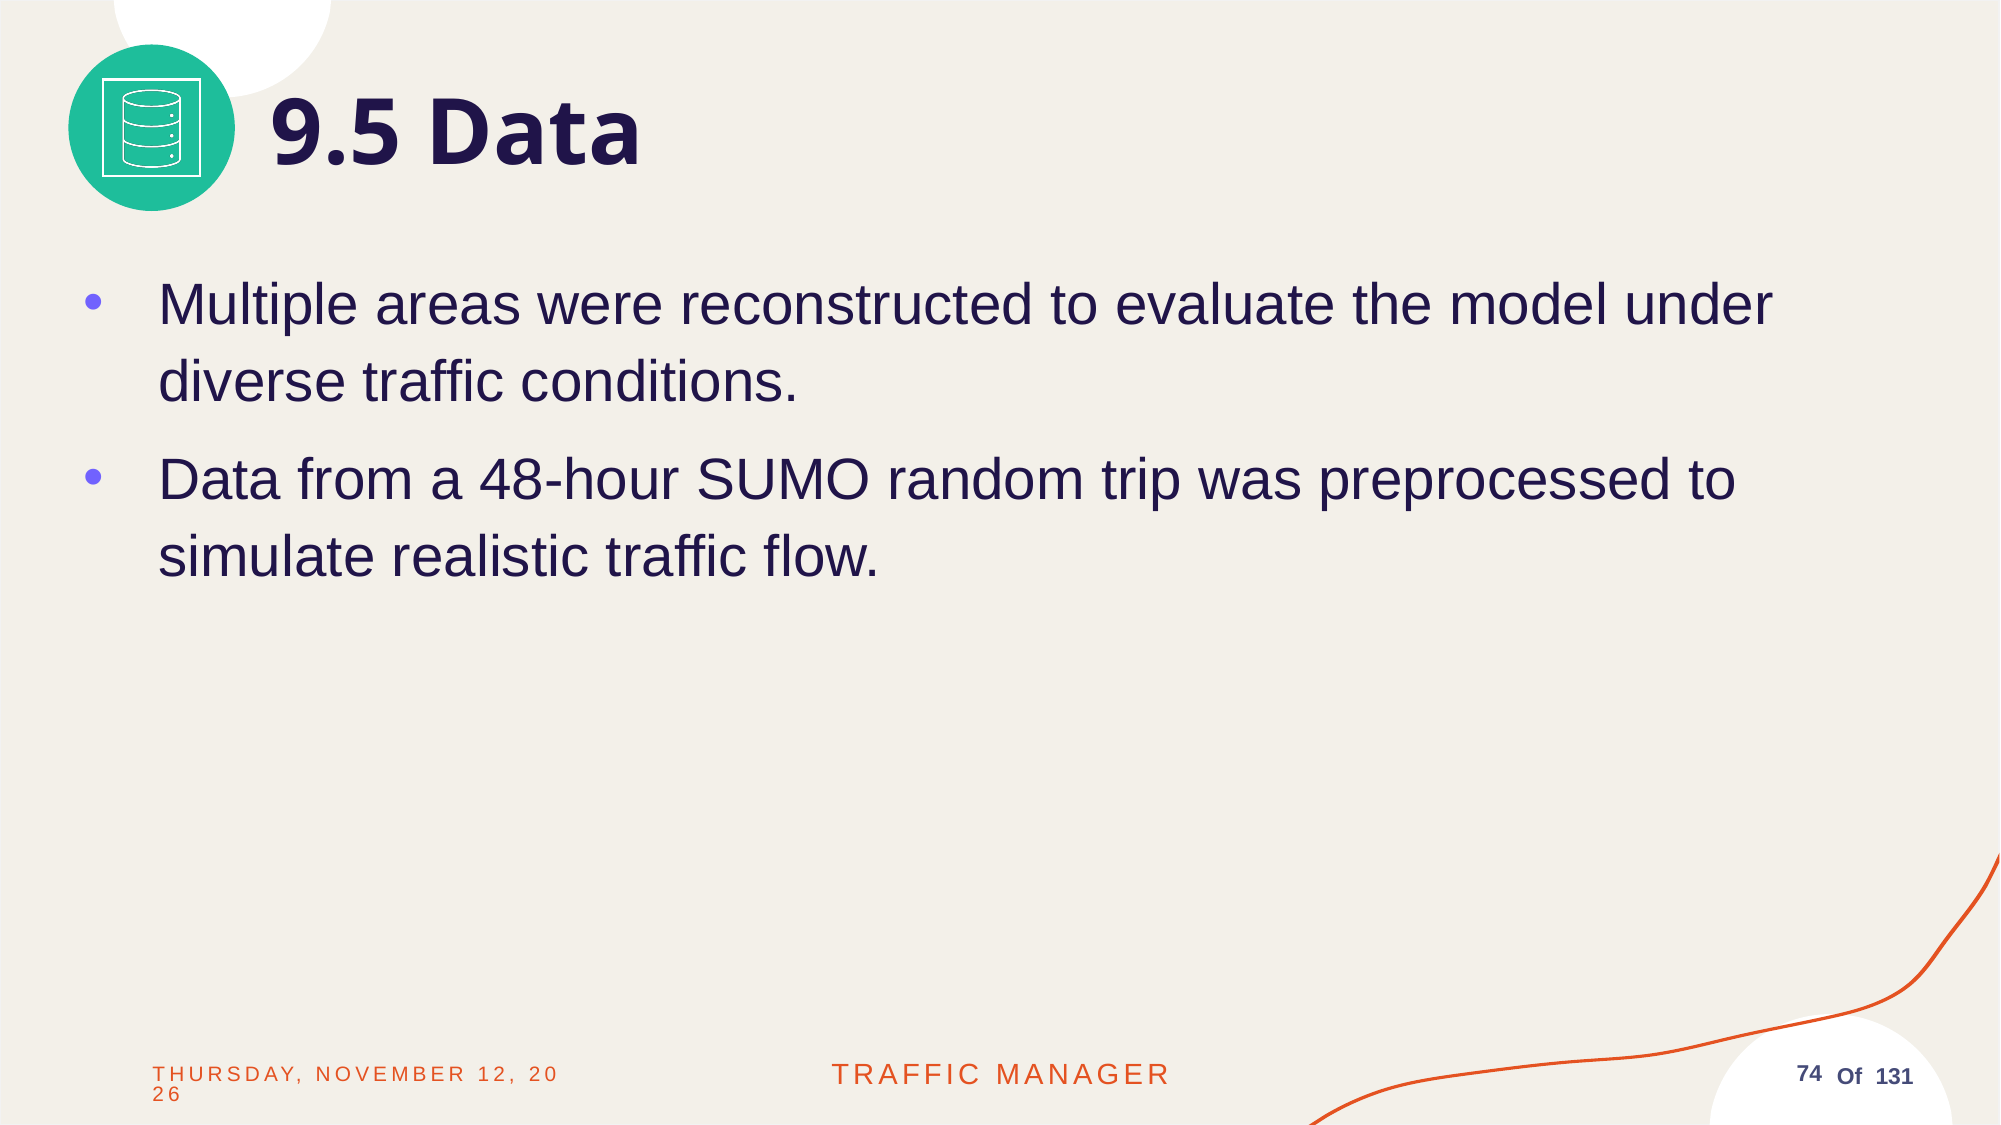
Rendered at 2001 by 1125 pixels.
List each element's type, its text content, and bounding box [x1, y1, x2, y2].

slide_number 74 [1599, 1042, 1838, 1103]
footer Traffic MANAGER [662, 1042, 1338, 1103]
text_box [102, 78, 201, 177]
text_box Multiple areas were reconstructed to evaluate the model under diverse traffic conditions. Data from a 48-hour SUMO random trip was preprocessed to simulate realistic traffic flow. [68, 252, 1932, 725]
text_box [270, 44, 663, 211]
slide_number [137, 1042, 588, 1103]
text_box [68, 44, 235, 212]
